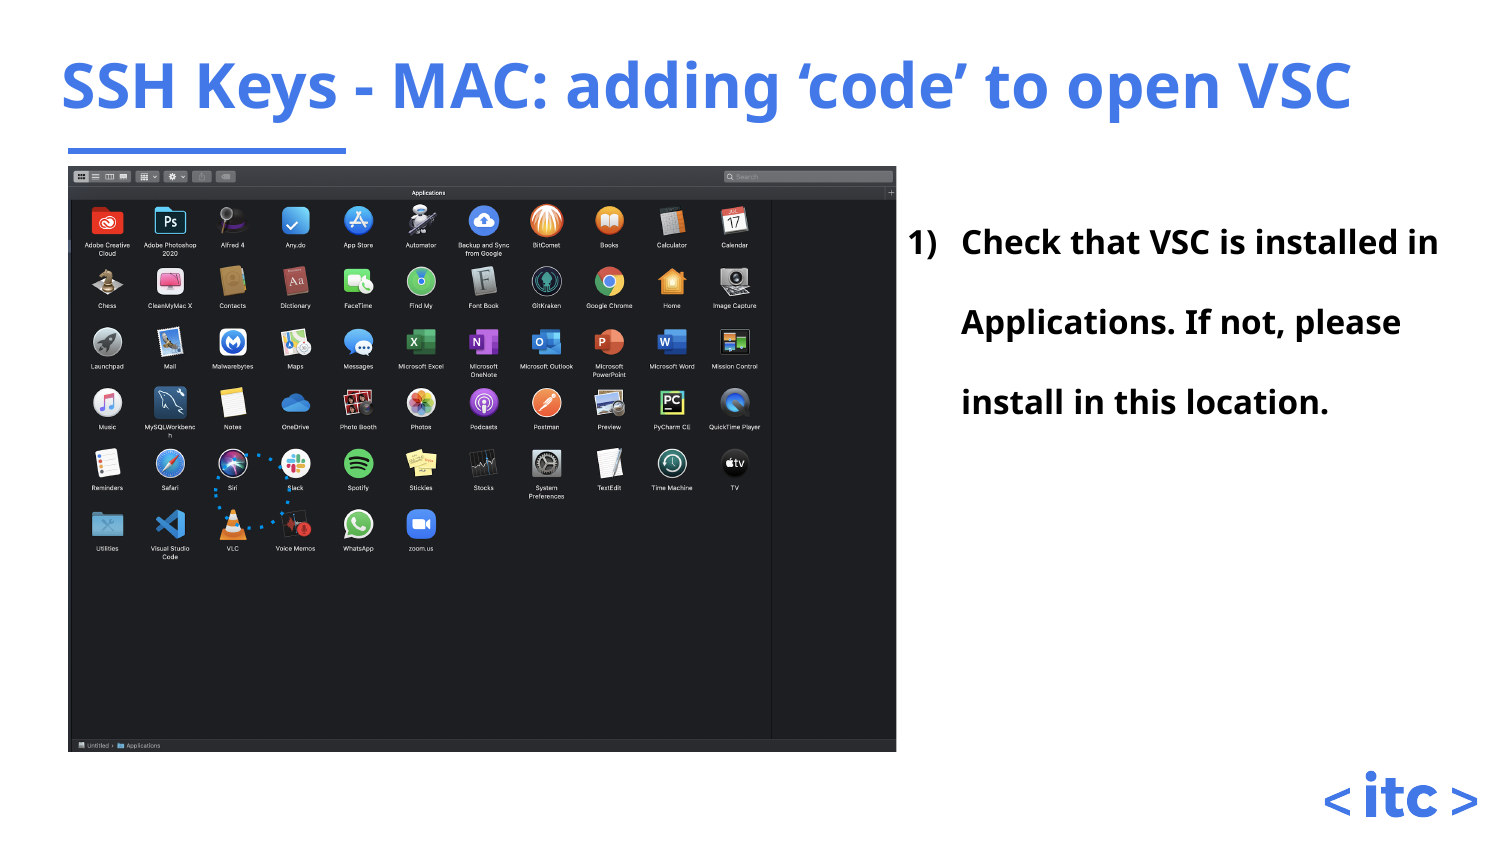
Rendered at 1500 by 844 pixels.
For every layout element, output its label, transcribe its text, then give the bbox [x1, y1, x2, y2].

picture [1316, 759, 1485, 828]
picture [67, 166, 897, 752]
text_box SSH Keys - MAC: adding ‘code’ to open VSC [46, 39, 1500, 136]
text_box Check that VSC is installed in Applications. If not, please install in this location. [871, 166, 1485, 761]
